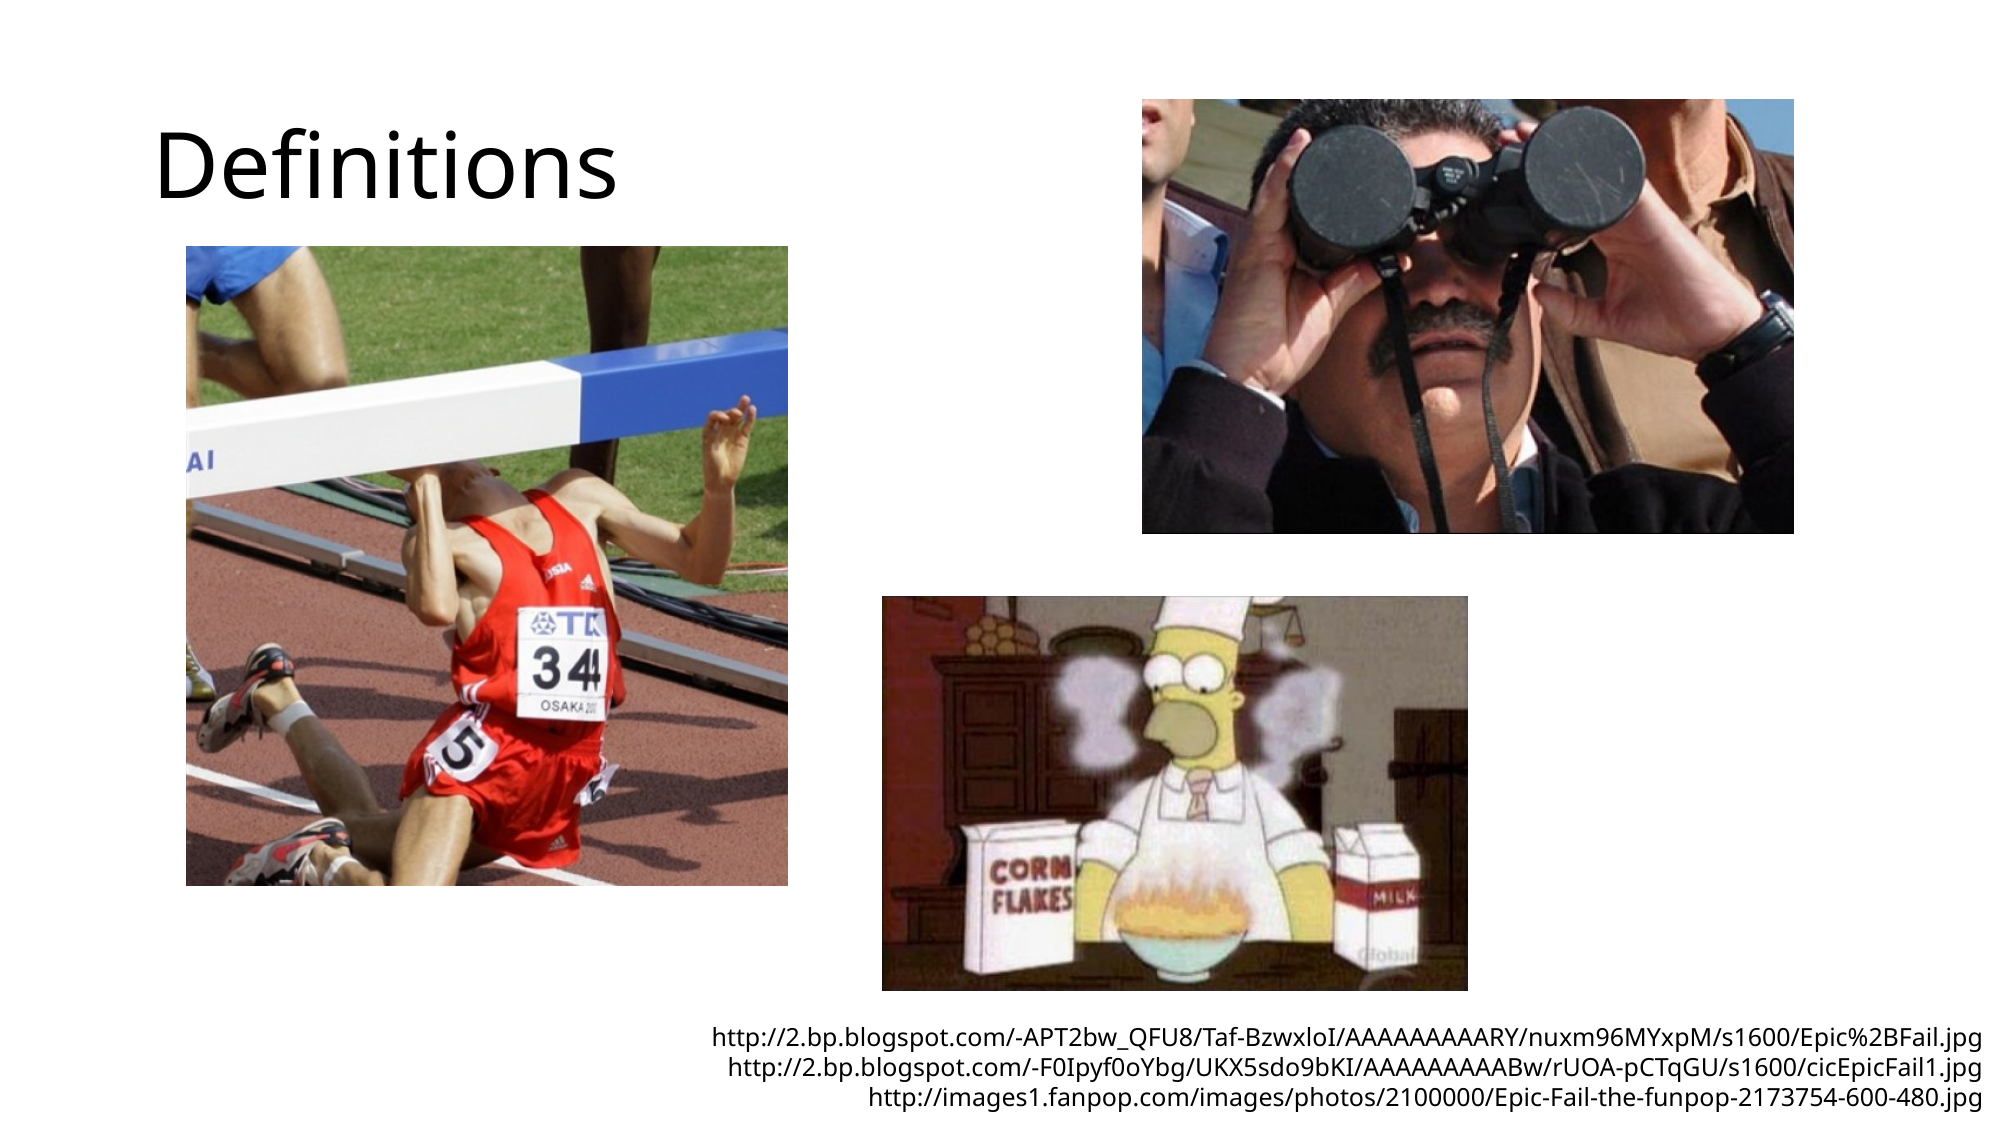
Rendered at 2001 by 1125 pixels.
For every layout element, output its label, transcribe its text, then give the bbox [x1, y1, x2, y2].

picture [186, 246, 788, 886]
text_box http://2.bp.blogspot.com/-APT2bw_QFU8/Taf-BzwxloI/AAAAAAAAARY/nuxm96MYxpM/s1600/Epic%2BFail.jpg http://2.bp.blogspot.com/-F0Ipyf0oYbg/UKX5sdo9bKI/AAAAAAAAABw/rUOA-pCTqGU/s1600/cicEpicFail1.jpg http://images1.fanpop.com/images/photos/2100000/Epic-Fail-the-funpop-2173754-600-480.jpg [0, 1029, 2000, 1104]
title Definitions [137, 59, 1863, 278]
picture [882, 596, 1468, 991]
picture [1142, 99, 1794, 535]
